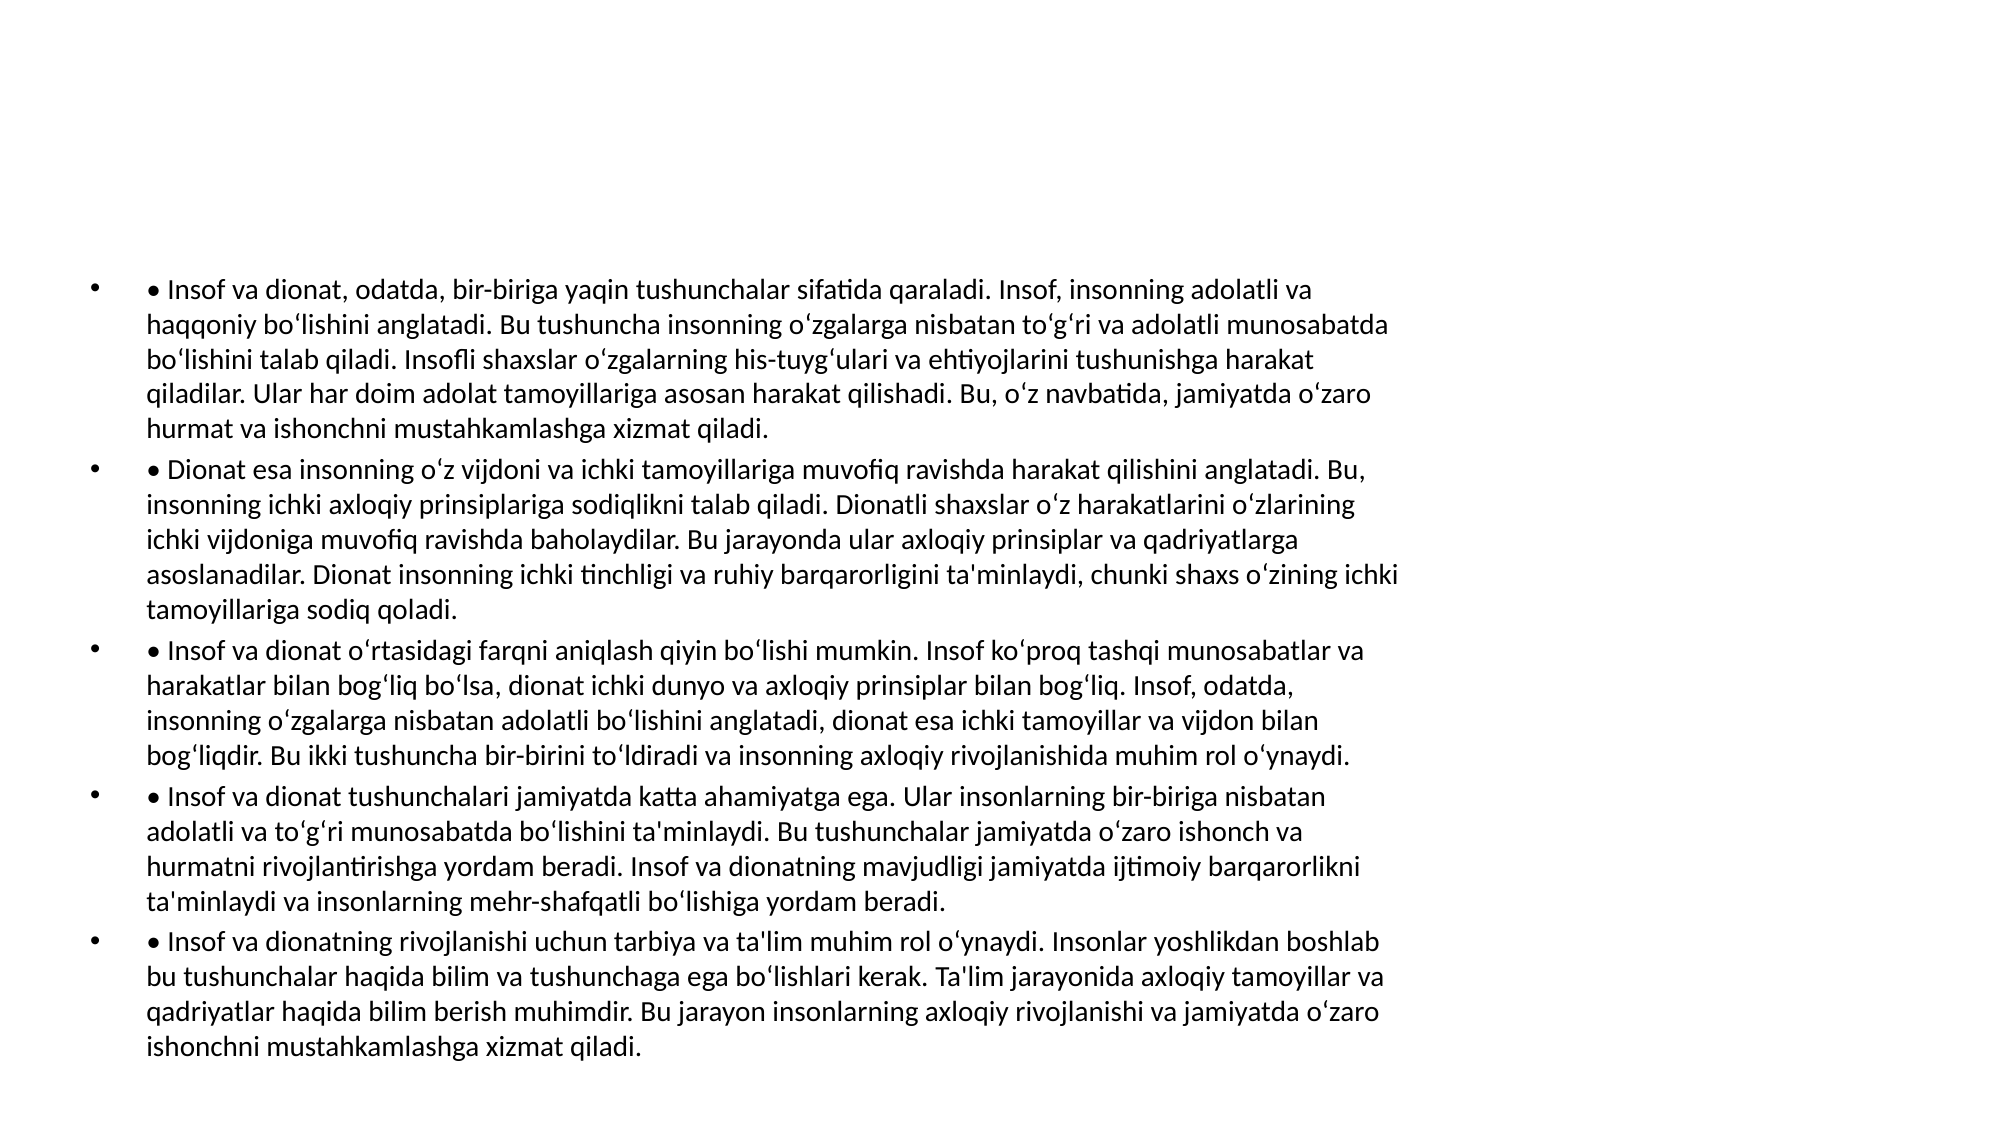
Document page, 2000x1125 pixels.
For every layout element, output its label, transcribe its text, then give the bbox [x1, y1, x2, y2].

list • Insof va dionat, odatda, bir-biriga yaqin tushunchalar sifatida qaraladi. Insof, insonning adolatli va haqqoniy bo‘lishini anglatadi. Bu tushuncha insonning o‘zgalarga nisbatan to‘g‘ri va adolatli munosabatda bo‘lishini talab qiladi. Insofli shaxslar o‘zgalarning his-tuyg‘ulari va ehtiyojlarini tushunishga harakat qiladilar. Ular har doim adolat tamoyillariga asosan harakat qilishadi. Bu, o‘z navbatida, jamiyatda o‘zaro hurmat va ishonchni mustahkamlashga xizmat qiladi. • Dionat esa insonning o‘z vijdoni va ichki tamoyillariga muvofiq ravishda harakat qilishini anglatadi. Bu, insonning ichki axloqiy prinsiplariga sodiqlikni talab qiladi. Dionatli shaxslar o‘z harakatlarini o‘zlarining ichki vijdoniga muvofiq ravishda baholaydilar. Bu jarayonda ular axloqiy prinsiplar va qadriyatlarga asoslanadilar. Dionat insonning ichki tinchligi va ruhiy barqarorligini ta'minlaydi, chunki shaxs o‘zining ichki tamoyillariga sodiq qoladi. • Insof va dionat o‘rtasidagi farqni aniqlash qiyin bo‘lishi mumkin. Insof ko‘proq tashqi munosabatlar va harakatlar bilan bog‘liq bo‘lsa, dionat ichki dunyo va axloqiy prinsiplar bilan bog‘liq. Insof, odatda, insonning o‘zgalarga nisbatan adolatli bo‘lishini anglatadi, dionat esa ichki tamoyillar va vijdon bilan bog‘liqdir. Bu ikki tushuncha bir-birini to‘ldiradi va insonning axloqiy rivojlanishida muhim rol o‘ynaydi. • Insof va dionat tushunchalari jamiyatda katta ahamiyatga ega. Ular insonlarning bir-biriga nisbatan adolatli va to‘g‘ri munosabatda bo‘lishini ta'minlaydi. Bu tushunchalar jamiyatda o‘zaro ishonch va hurmatni rivojlantirishga yordam beradi. Insof va dionatning mavjudligi jamiyatda ijtimoiy barqarorlikni ta'minlaydi va insonlarning mehr-shafqatli bo‘lishiga yordam beradi. • Insof va dionatning rivojlanishi uchun tarbiya va ta'lim muhim rol o‘ynaydi. Insonlar yoshlikdan boshlab bu tushunchalar haqida bilim va tushunchaga ega bo‘lishlari kerak. Ta'lim jarayonida axloqiy tamoyillar va qadriyatlar haqida bilim berish muhimdir. Bu jarayon insonlarning axloqiy rivojlanishi va jamiyatda o‘zaro ishonchni mustahkamlashga xizmat qiladi. [75, 262, 1425, 1005]
